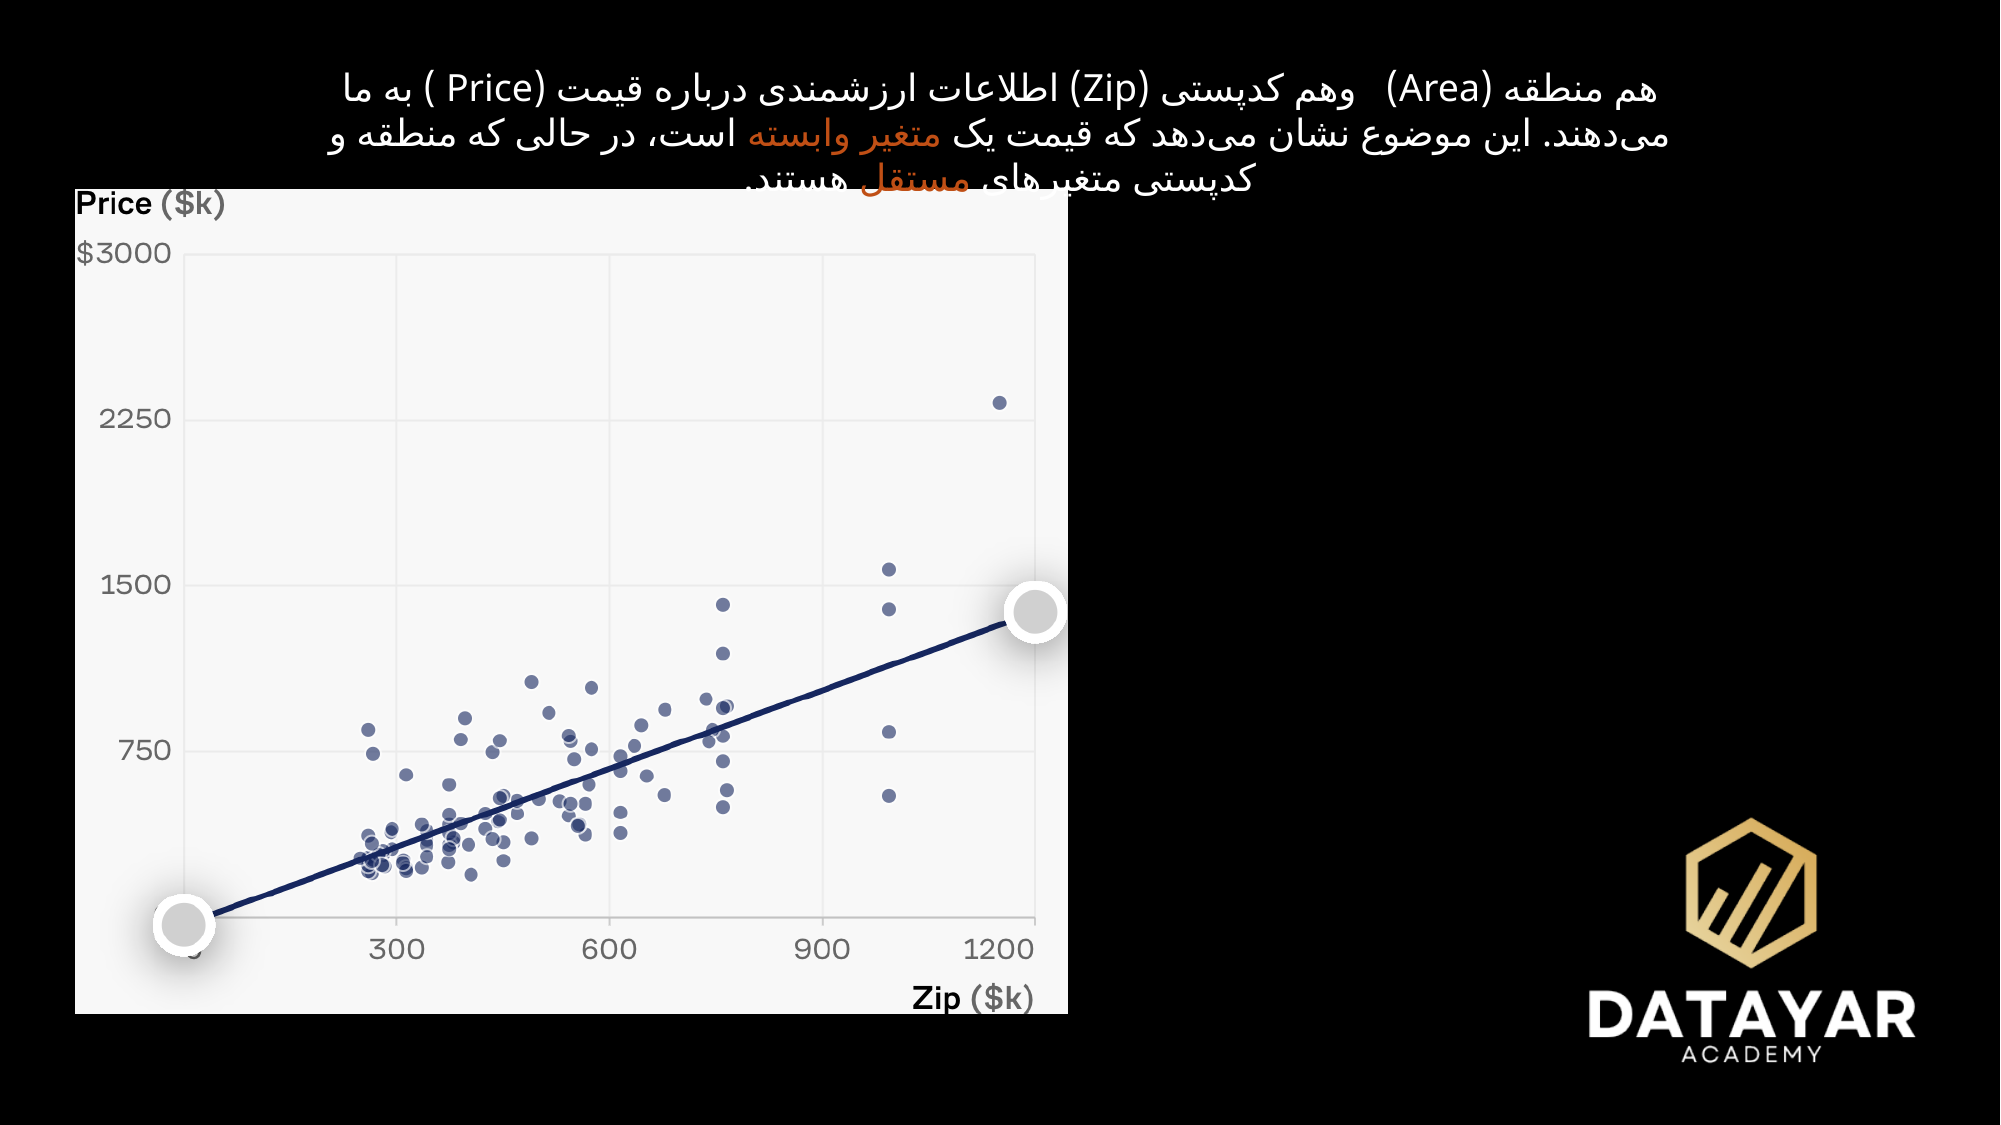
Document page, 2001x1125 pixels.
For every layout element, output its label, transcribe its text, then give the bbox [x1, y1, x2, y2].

picture [1439, 635, 2000, 1125]
picture [75, 188, 1068, 1014]
text_box هم منطقه (Area) وهم کدپستی (Zip) اطلاعات ارزشمندی درباره قیمت (Price ) به ما می‌دهند. این موضوع نشان می‌دهد که قیمت یک متغیر وابسته است، در حالی که منطقه و کدپستی متغیرهای مستقل هستند. [277, 56, 1723, 252]
